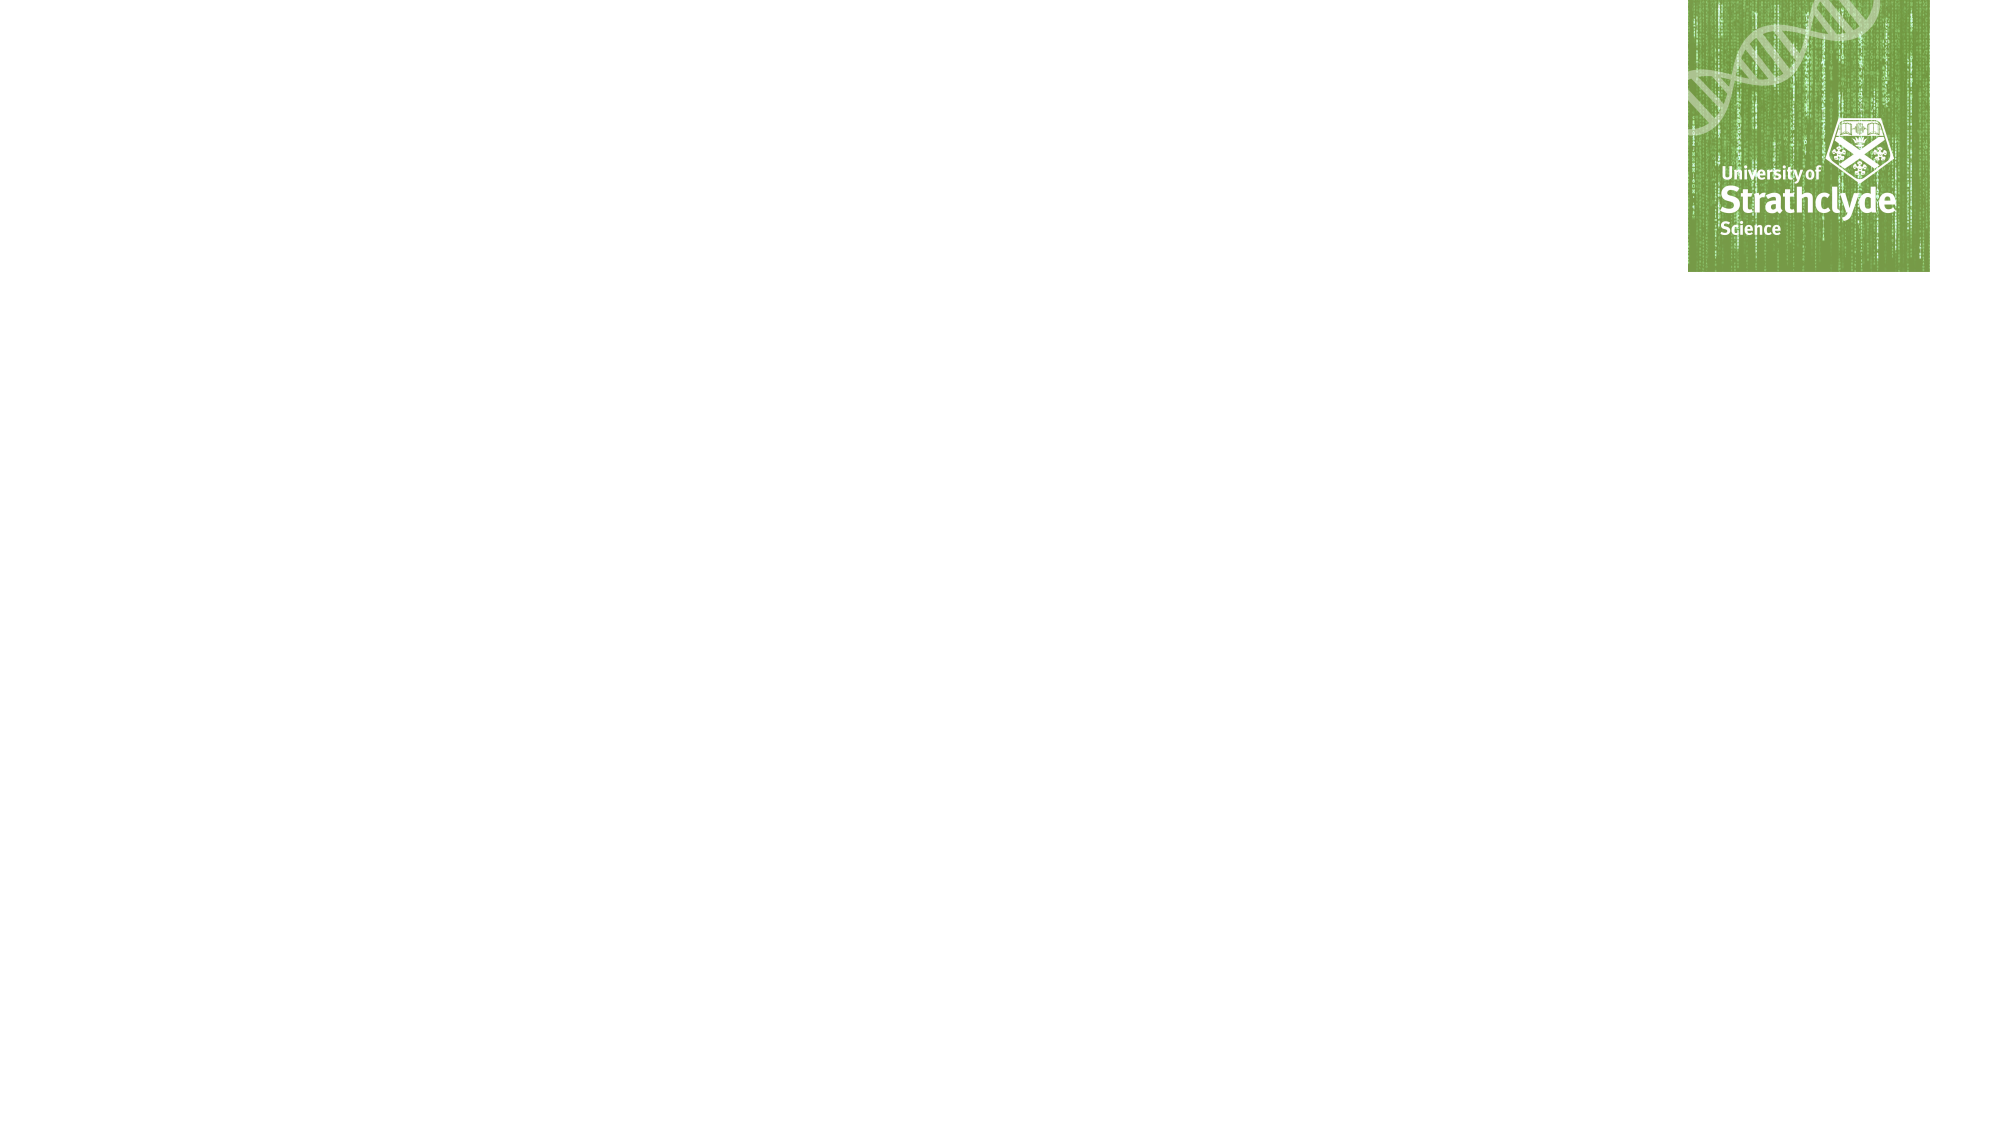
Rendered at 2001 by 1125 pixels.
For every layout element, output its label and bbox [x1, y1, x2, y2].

picture [1688, 0, 1930, 272]
